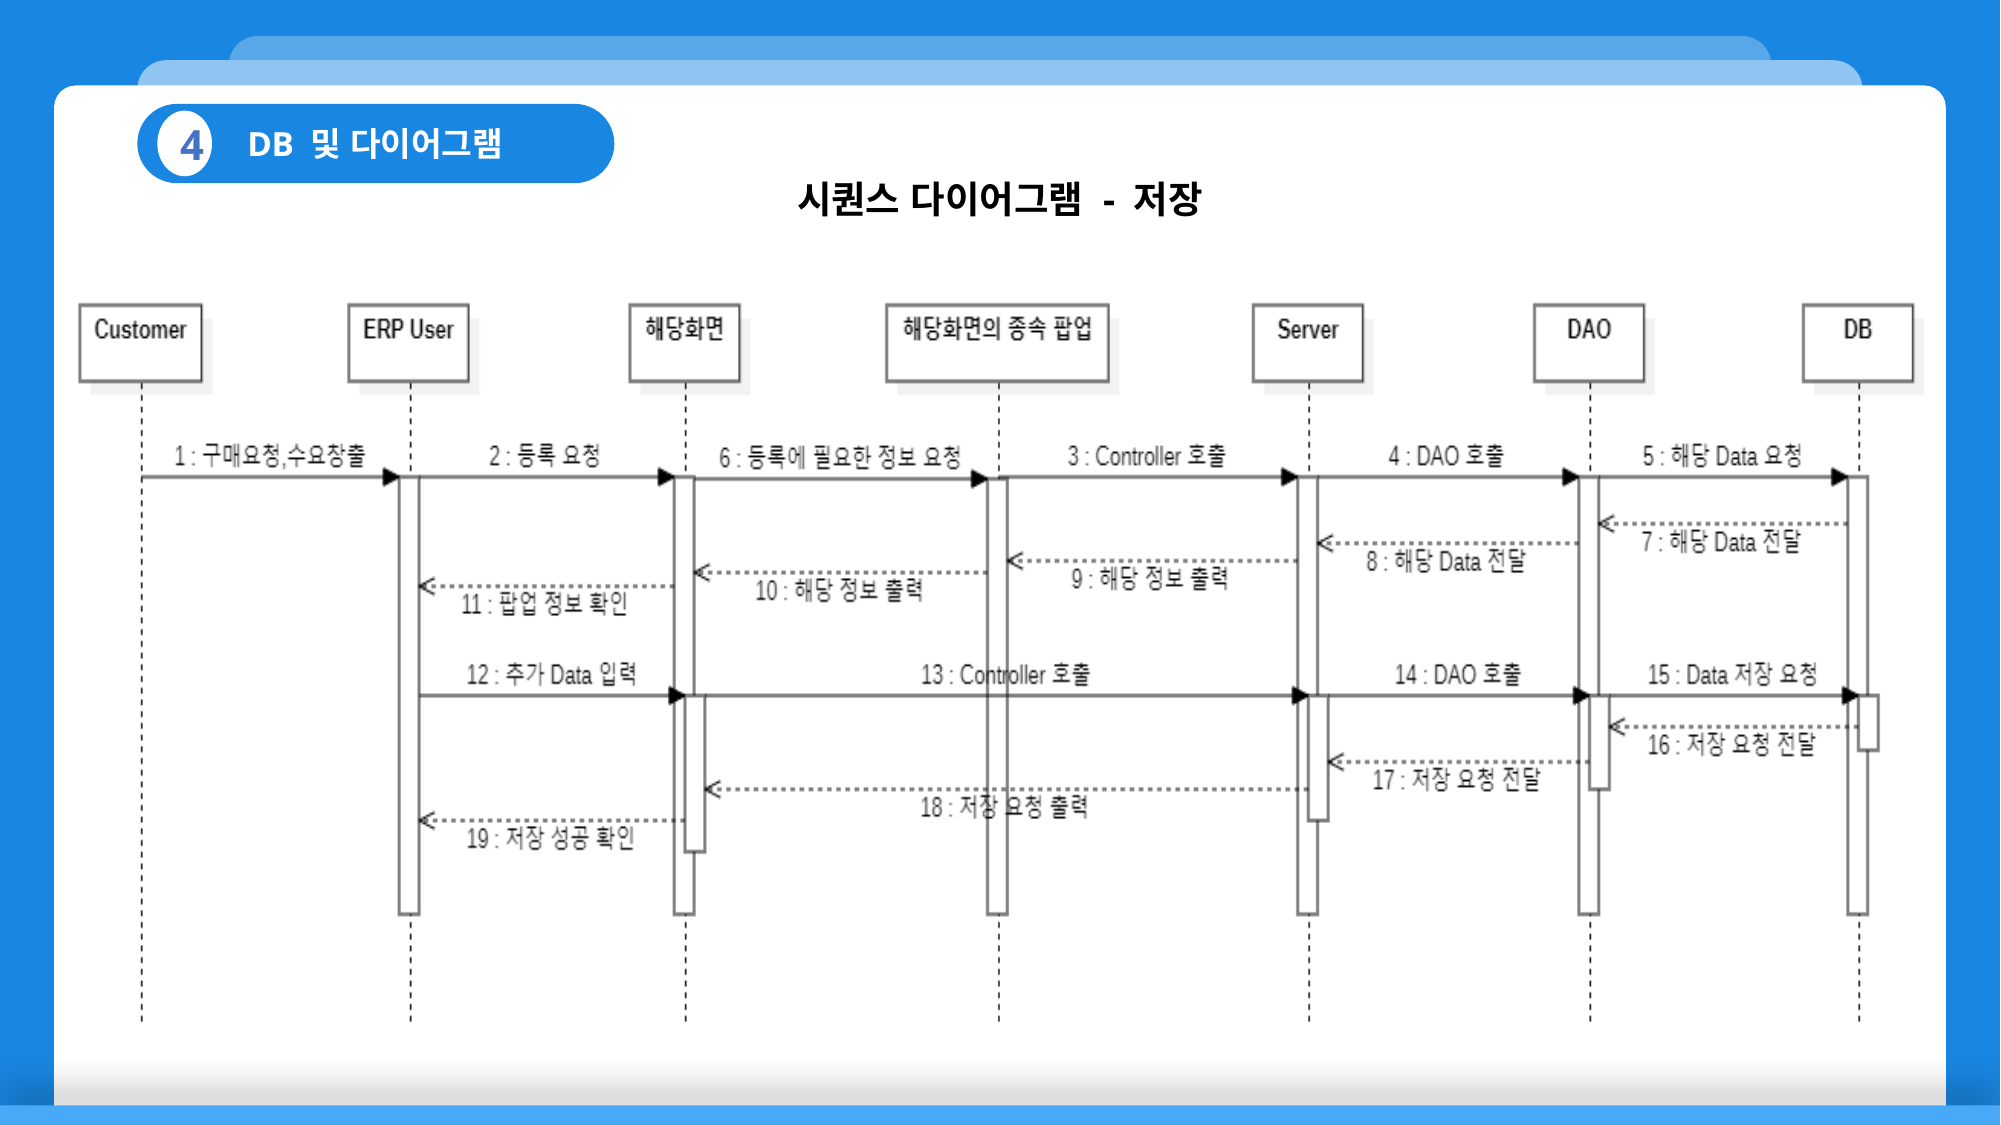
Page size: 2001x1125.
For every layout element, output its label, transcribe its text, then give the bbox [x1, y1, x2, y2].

text_box [136, 59, 1864, 84]
text_box [0, 1104, 2000, 1125]
text_box 4 [156, 109, 214, 178]
text_box 시퀀스 다이어그램 - 저장 [666, 168, 1334, 229]
text_box DB 및 다이어그램 [136, 102, 616, 185]
text_box [228, 34, 1772, 59]
text_box [53, 84, 1947, 1068]
picture [71, 290, 1929, 1026]
